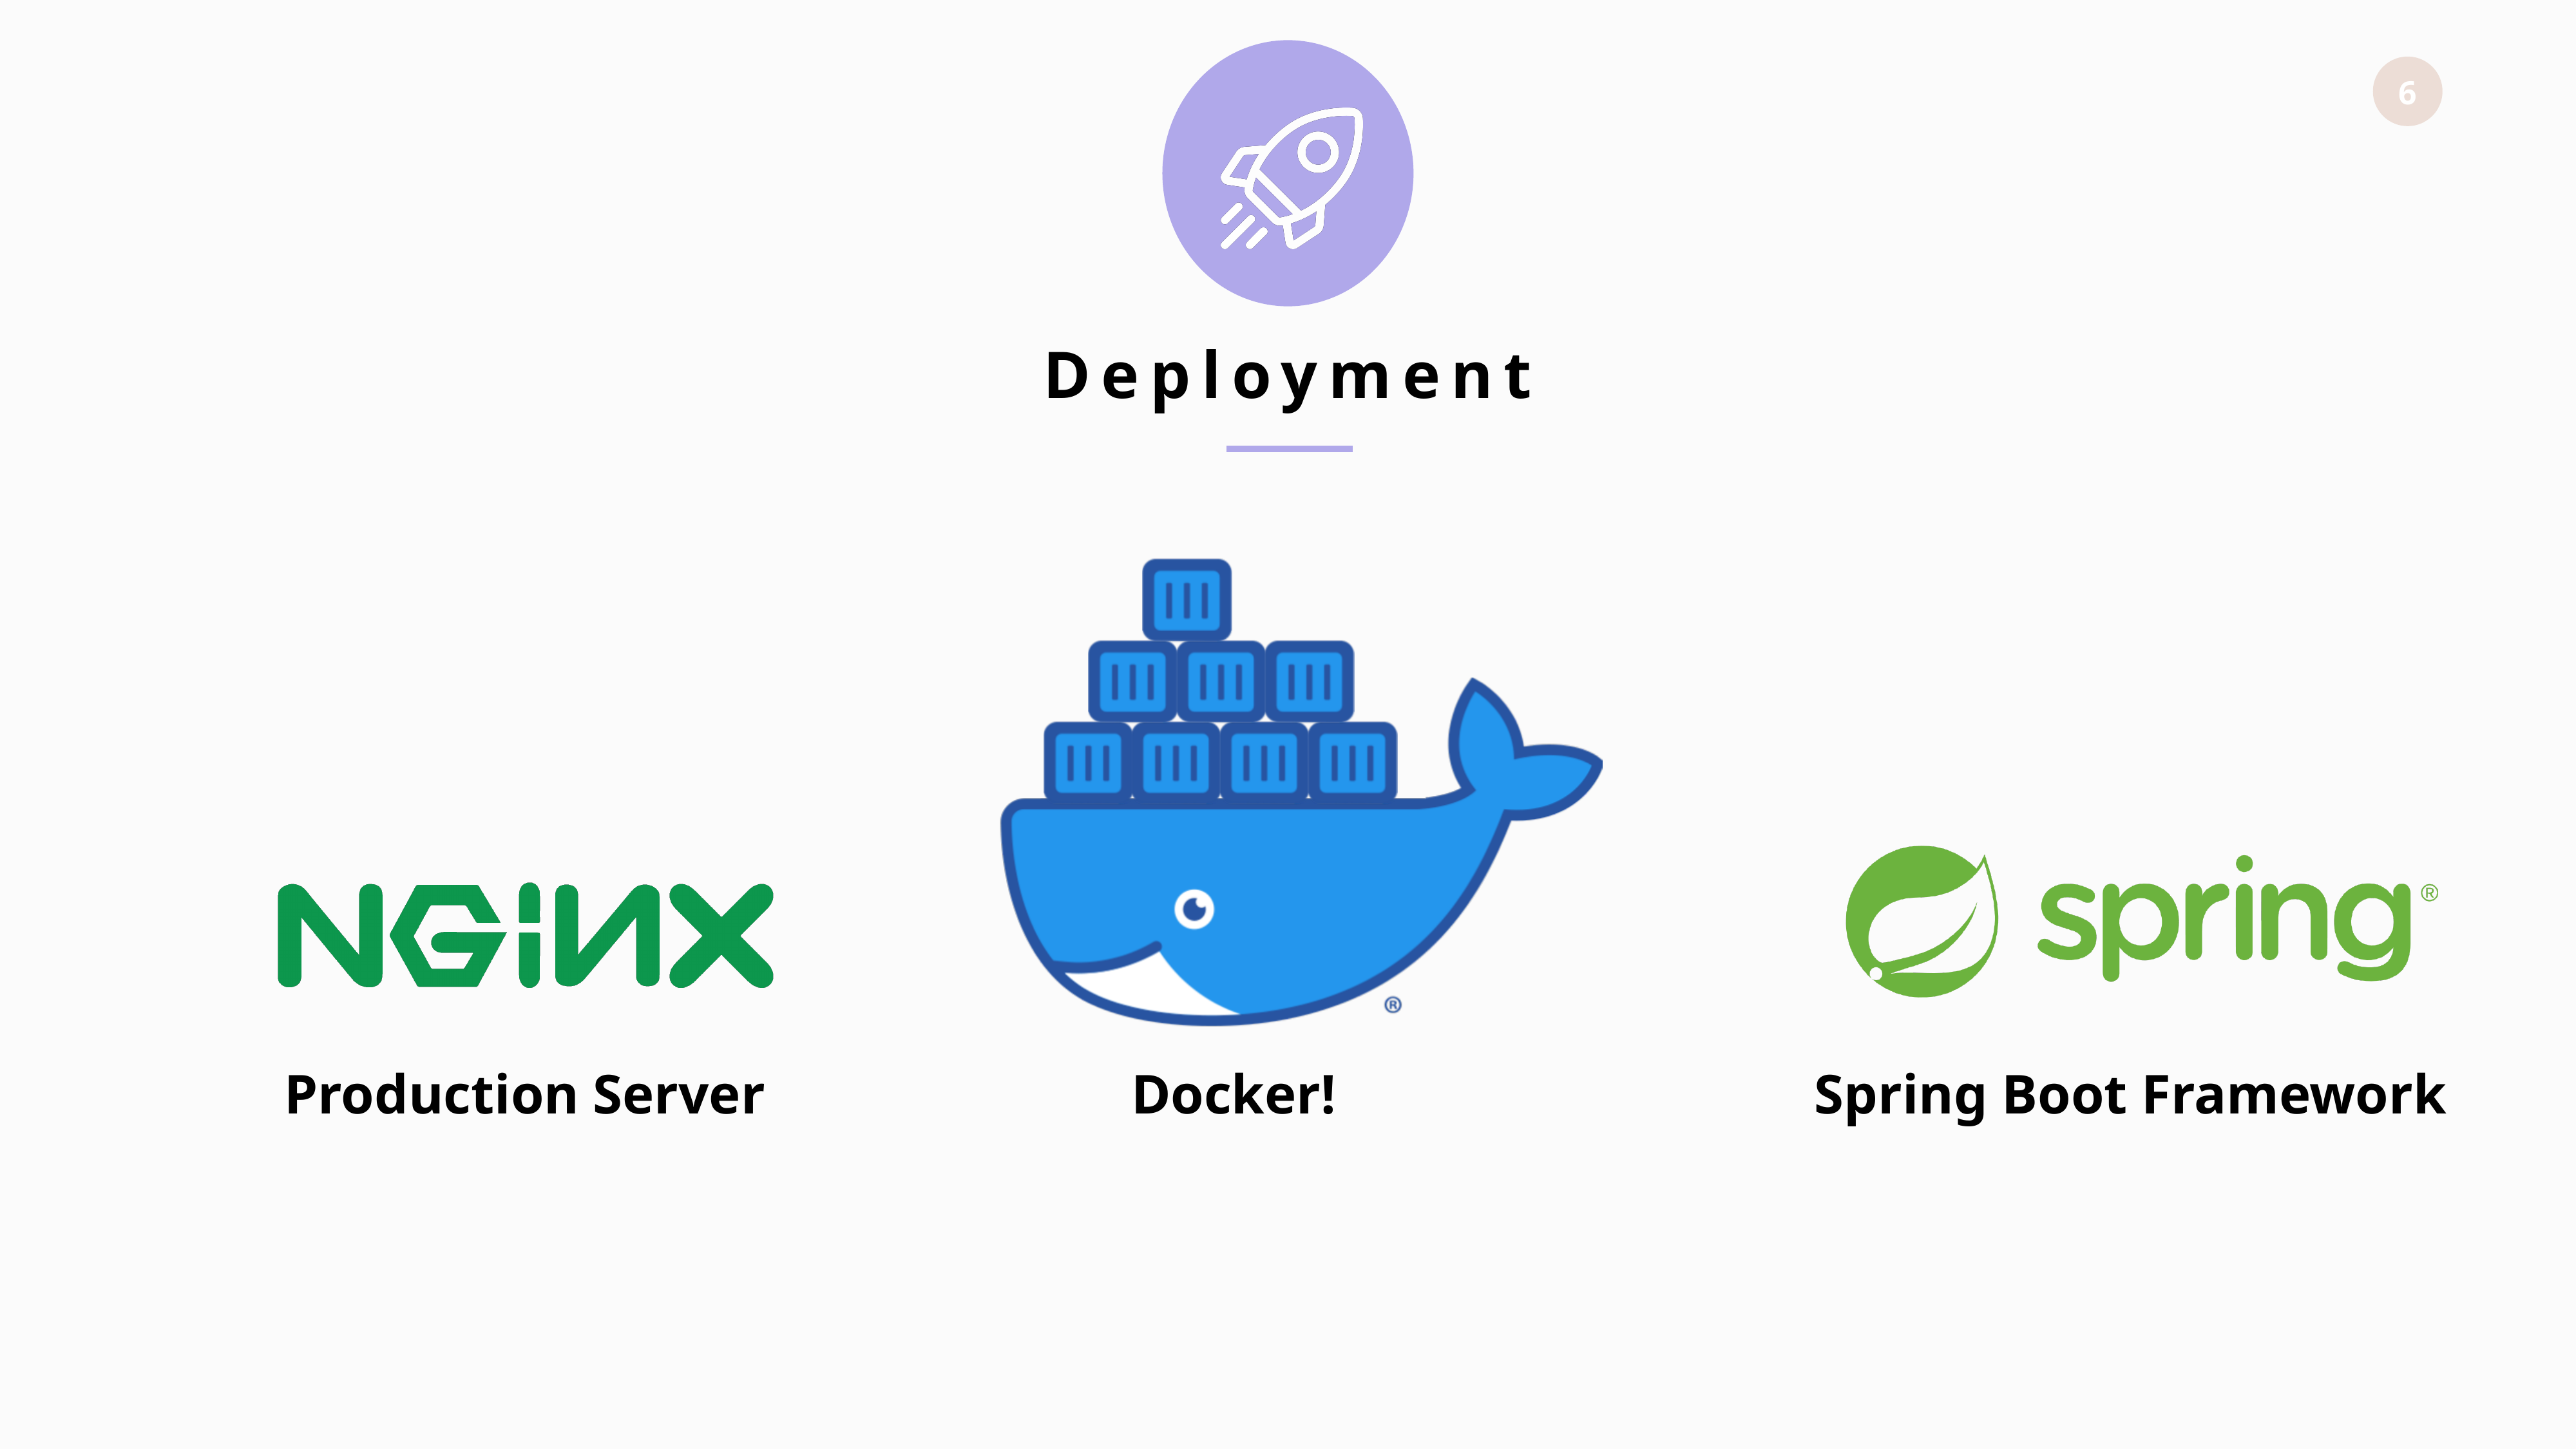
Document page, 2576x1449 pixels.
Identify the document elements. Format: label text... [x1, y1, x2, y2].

text_box Spring Boot Framework [1805, 1055, 2457, 1130]
picture [1221, 107, 1363, 249]
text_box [1225, 229, 1242, 244]
text_box Production Server [274, 1055, 776, 1130]
picture [253, 846, 797, 1028]
picture [1802, 735, 2459, 1032]
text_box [1250, 231, 1264, 244]
picture [997, 556, 1603, 1029]
text_box [1161, 39, 1415, 307]
text_box Docker! [1121, 1055, 1346, 1130]
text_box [1225, 206, 1239, 220]
text_box Deployment [1033, 328, 1543, 416]
